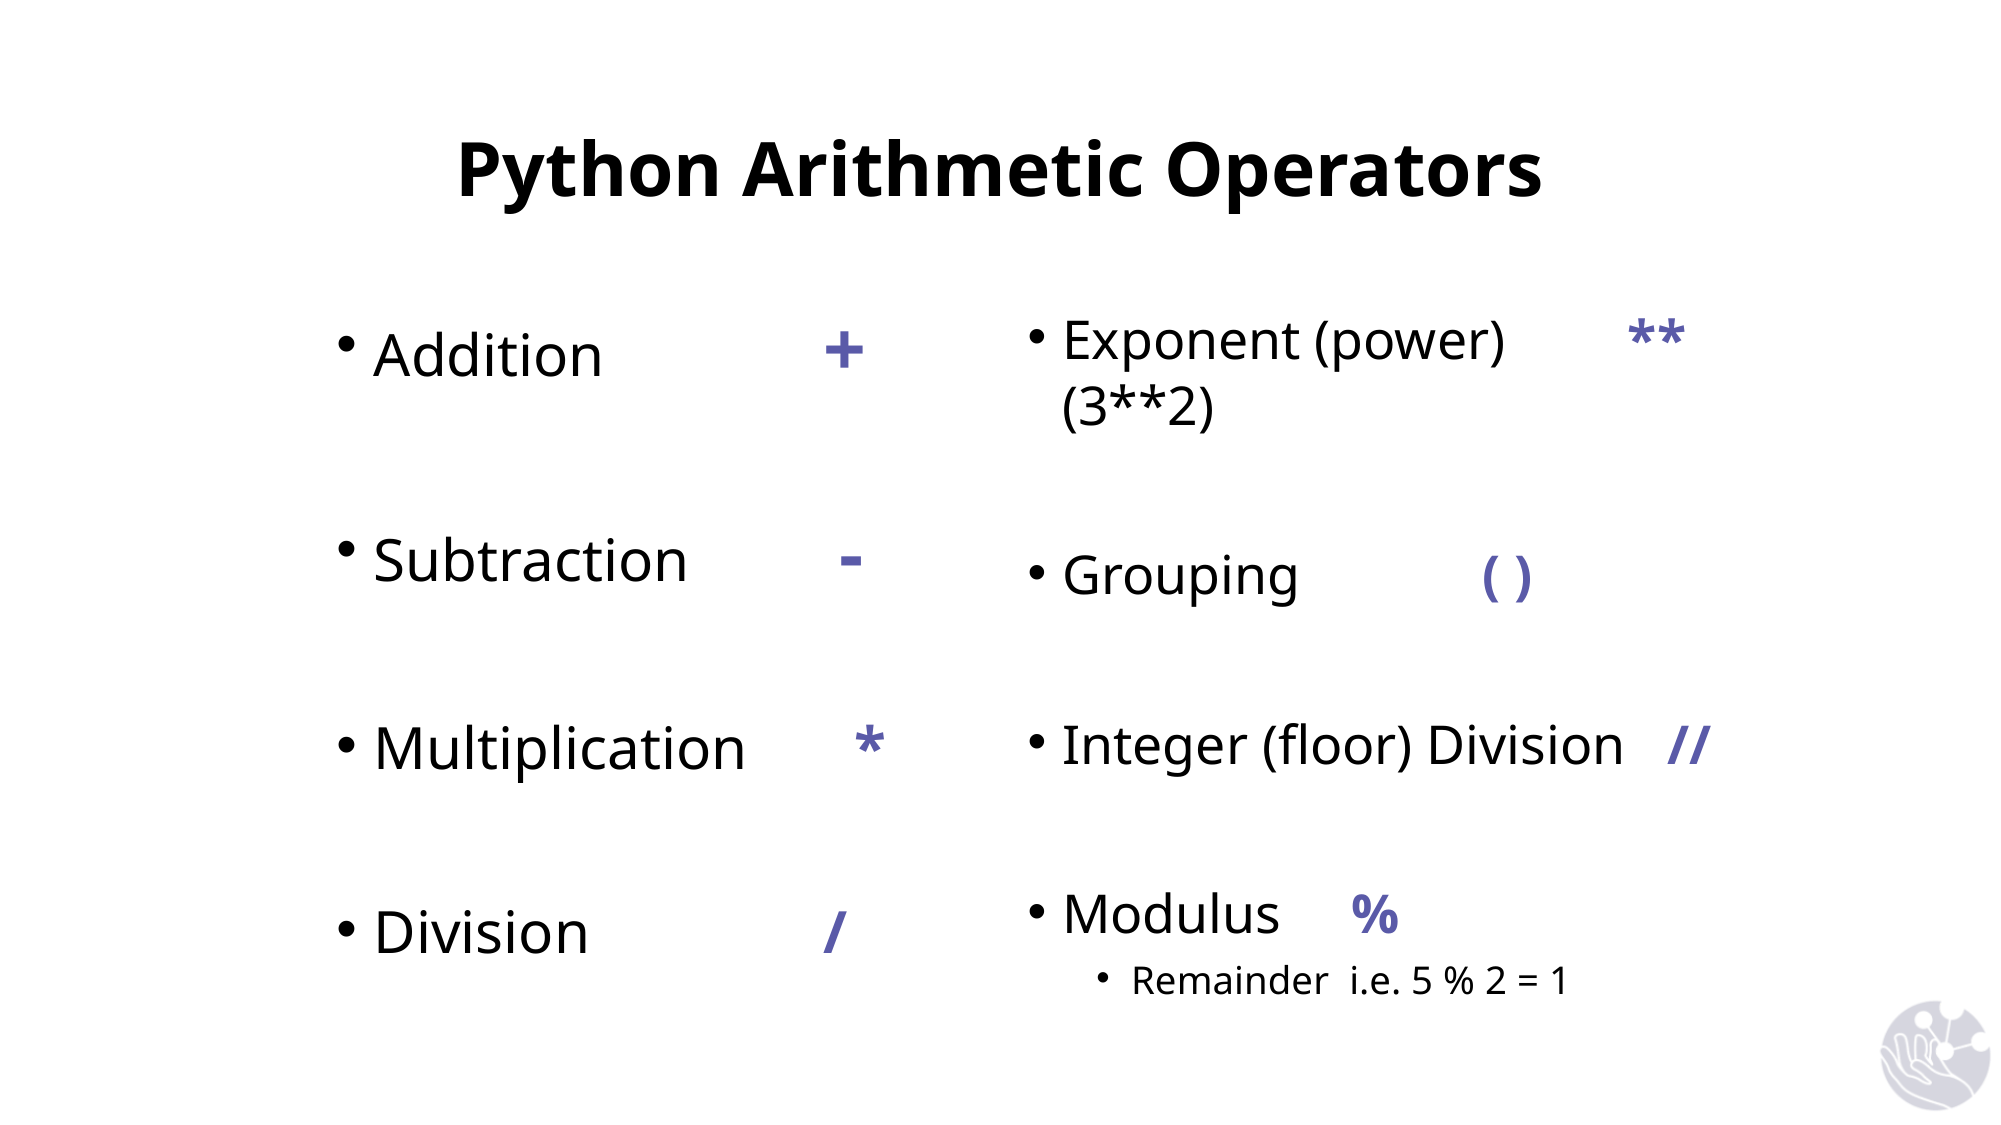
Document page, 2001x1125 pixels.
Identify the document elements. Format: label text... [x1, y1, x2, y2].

title Python Arithmetic Operators [137, 59, 1863, 278]
list Addition + Subtraction - Multiplication * Division / [321, 294, 988, 1009]
picture [1866, 989, 1998, 1123]
list Exponent (power) ** (3**2) Grouping ( ) Integer (floor) Division // Modulus % Remainder i.e. 5 % 2 = 1 [1012, 299, 1863, 1014]
